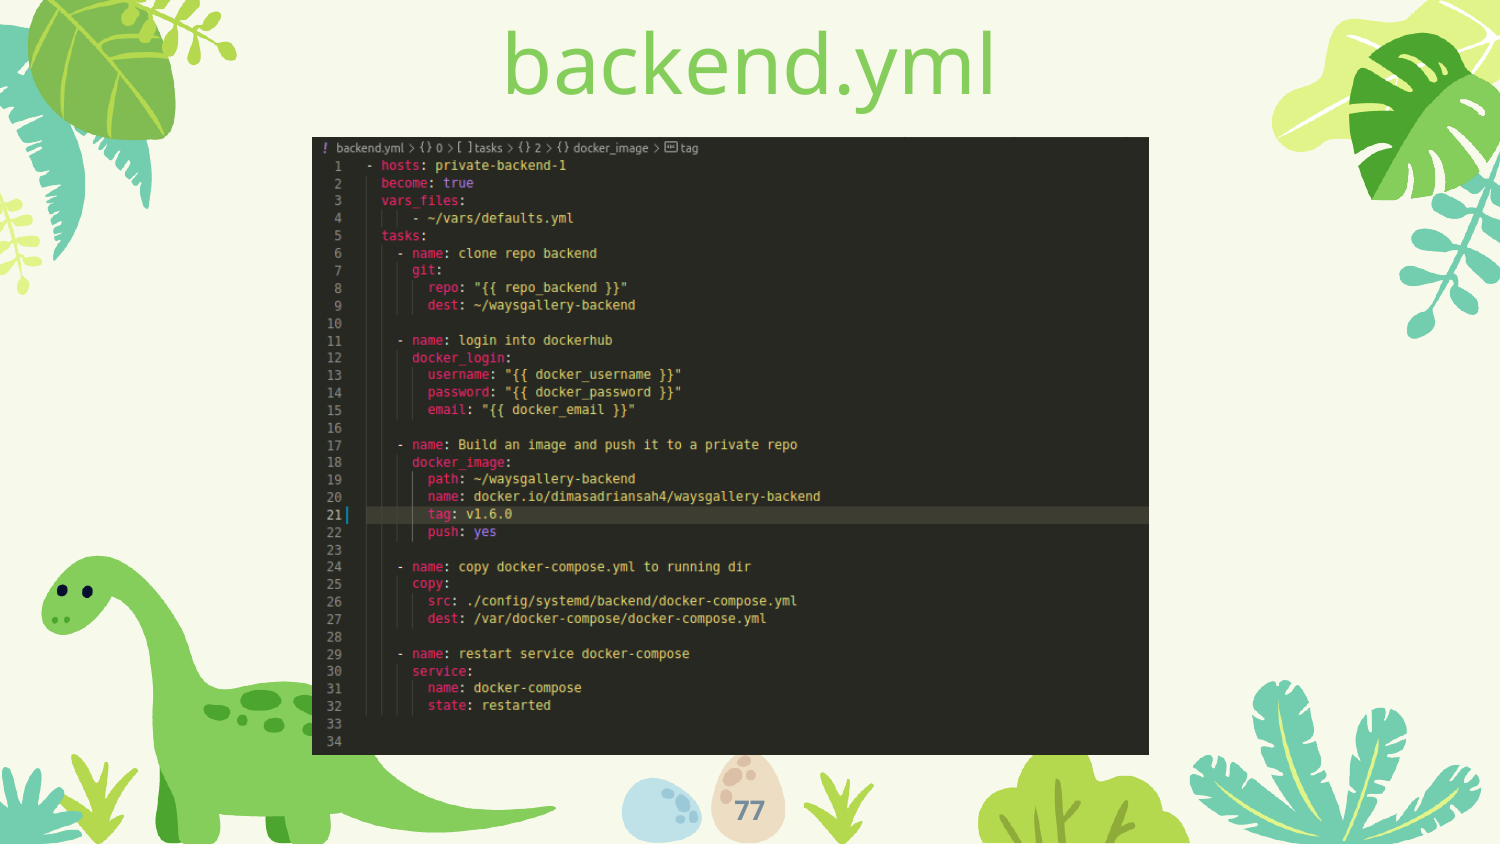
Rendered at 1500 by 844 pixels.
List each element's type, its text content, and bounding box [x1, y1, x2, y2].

slide_number ‹#› [705, 779, 795, 844]
picture [0, 113, 1500, 844]
title backend.yml [0, 0, 1500, 113]
